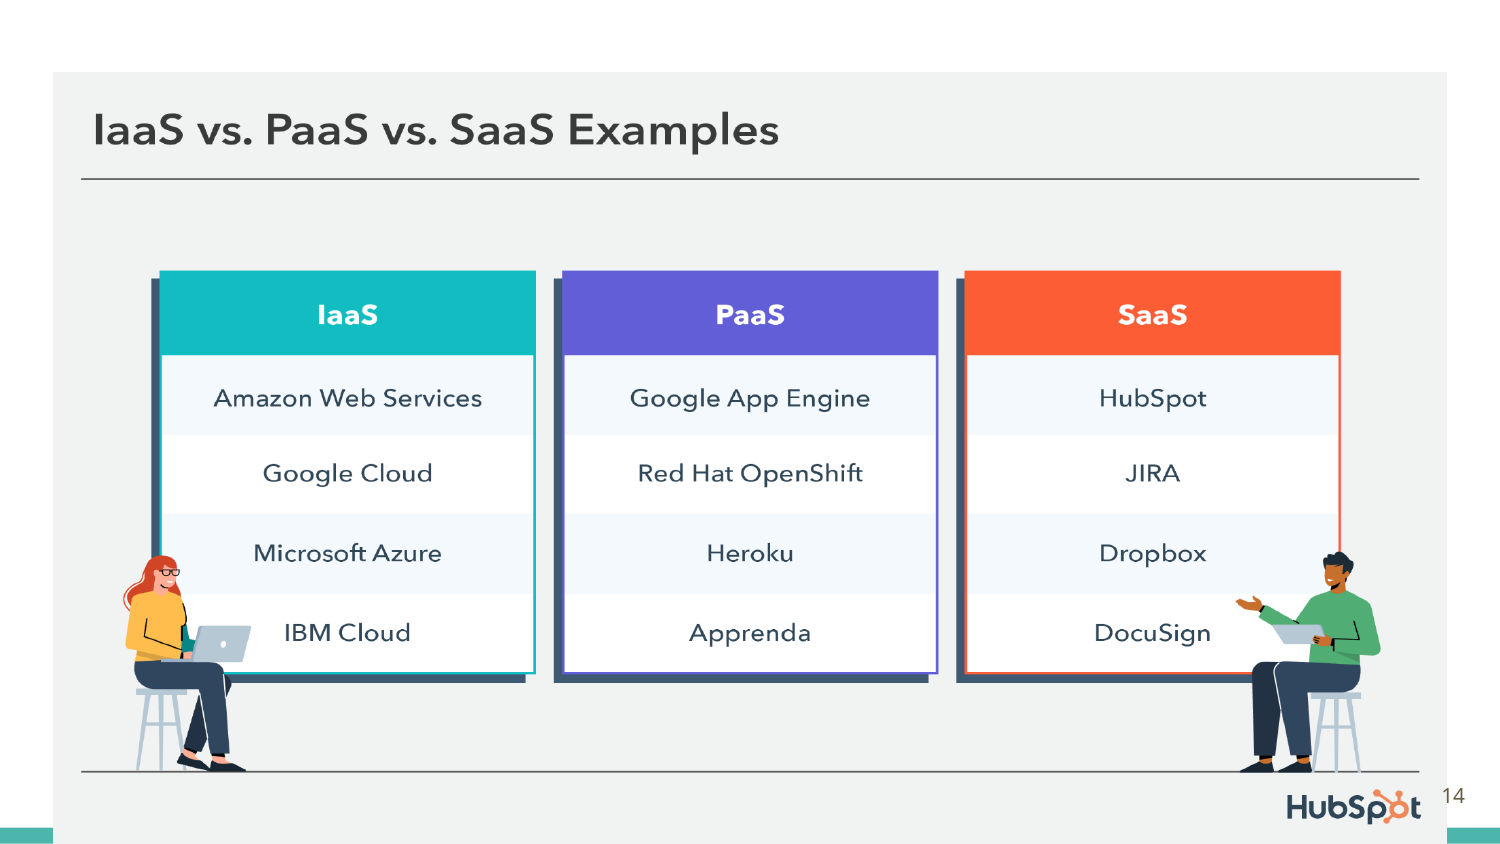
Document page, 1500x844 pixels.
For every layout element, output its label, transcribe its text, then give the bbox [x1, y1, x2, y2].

picture [53, 72, 1447, 844]
slide_number ‹#› [1452, 764, 1480, 830]
